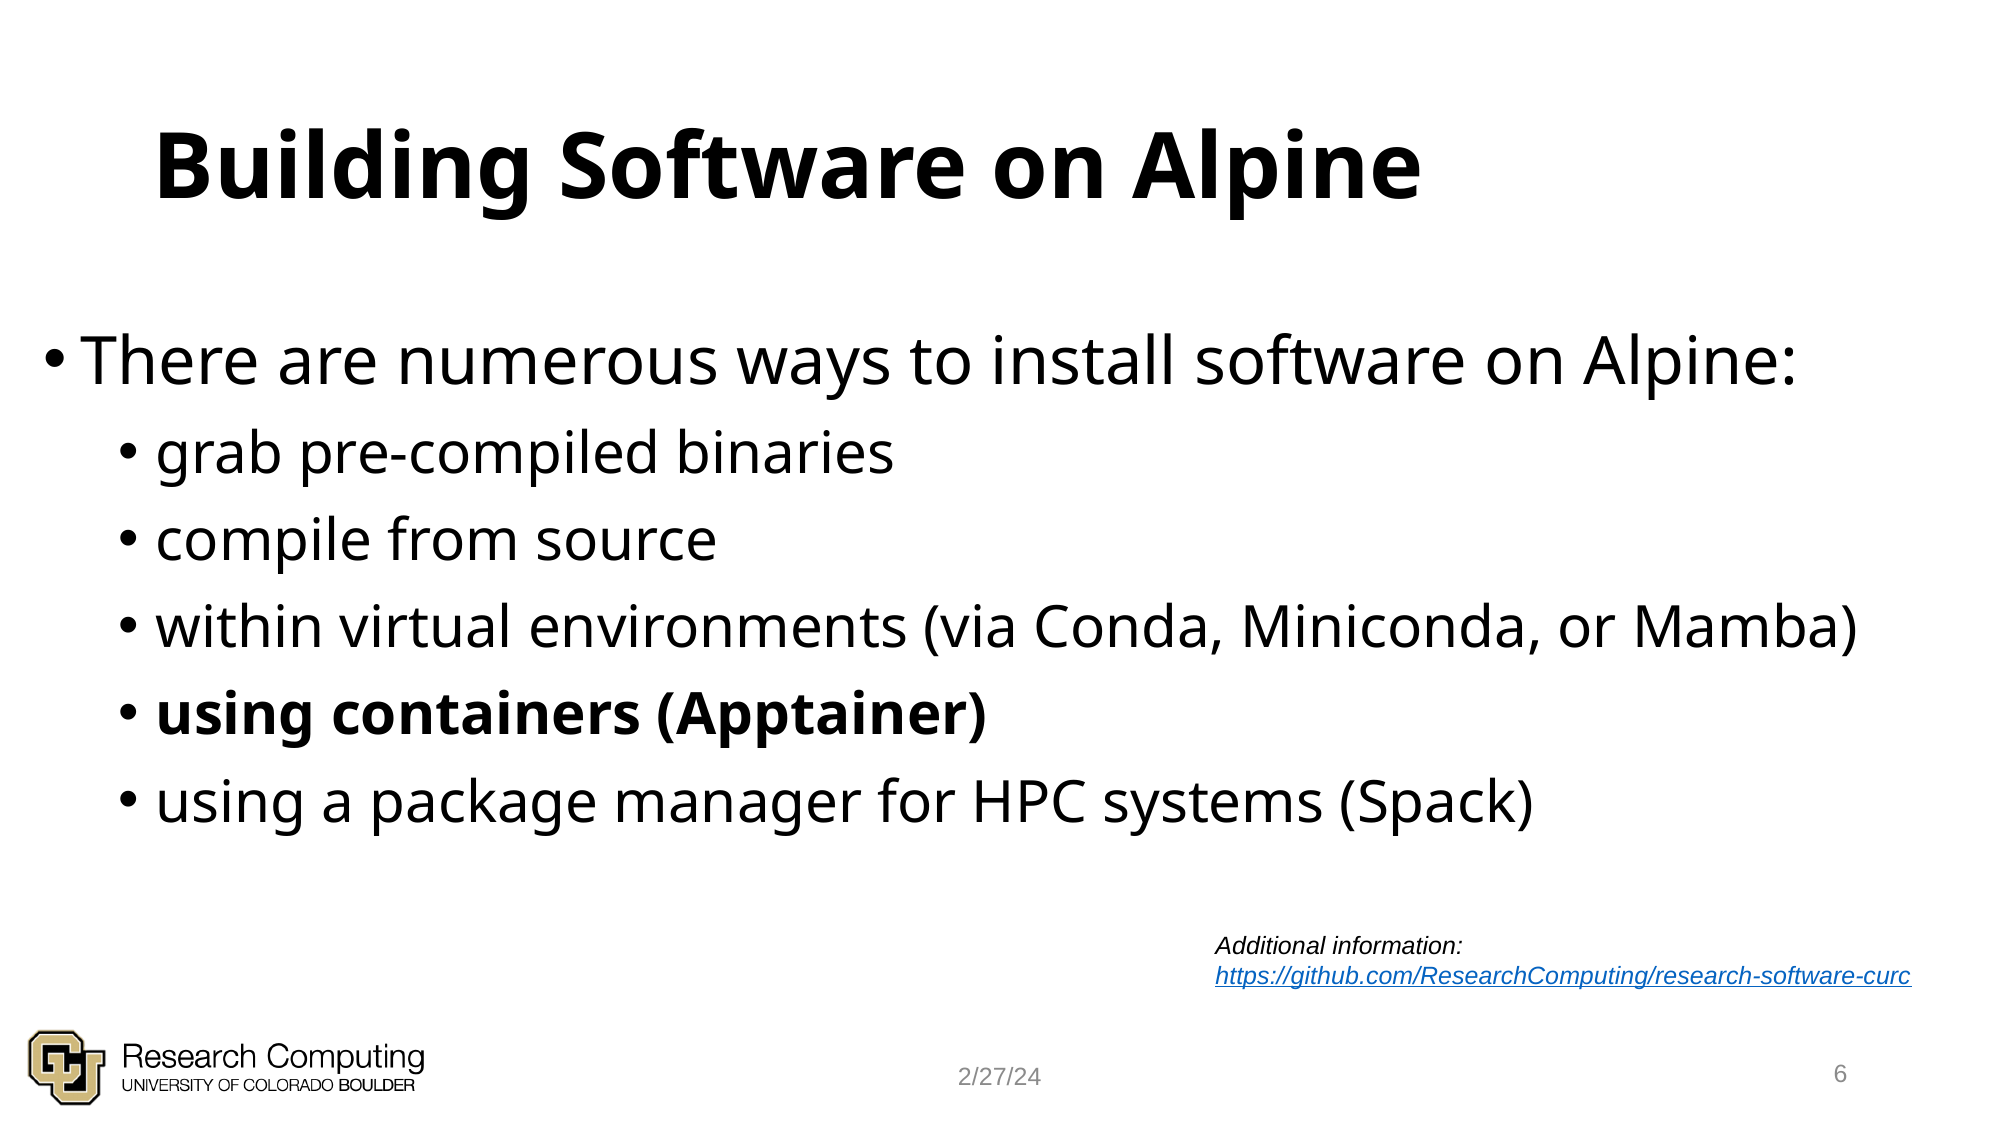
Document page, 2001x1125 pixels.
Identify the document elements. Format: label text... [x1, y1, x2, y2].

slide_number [774, 1045, 1225, 1105]
slide_number 6 [1412, 1042, 1863, 1103]
text_box Additional information: https://github.com/ResearchComputing/research-software-curc [1200, 922, 1928, 1027]
picture [0, 1024, 775, 1121]
list There are numerous ways to install software on Alpine: grab pre-compiled binaries compile from source within virtual environments (via Conda, Miniconda, or Mamba) using containers (Apptainer) using a package manager for HPC systems (Spack) [28, 301, 1978, 1016]
title Building Software on Alpine [137, 59, 1863, 278]
